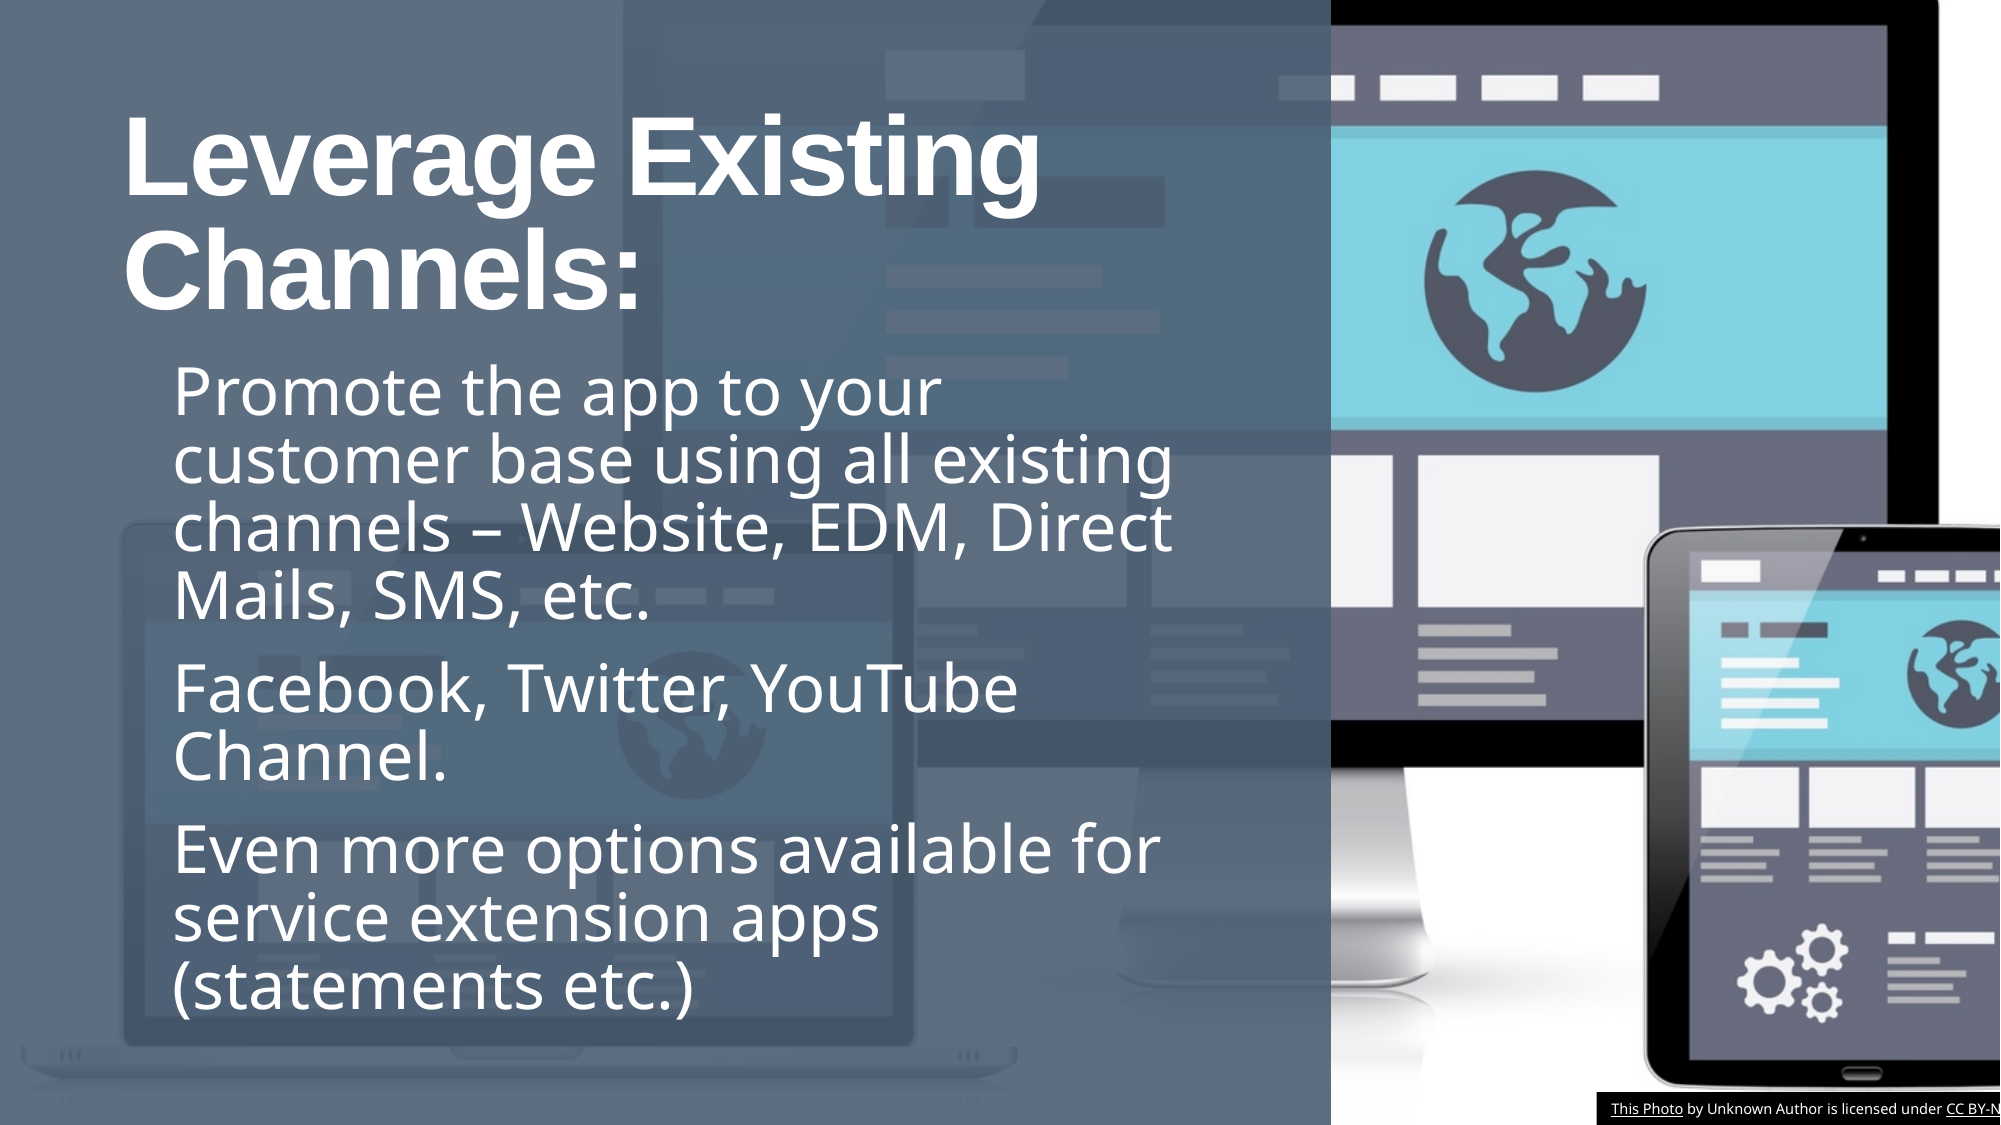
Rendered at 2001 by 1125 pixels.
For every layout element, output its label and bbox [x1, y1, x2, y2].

list [0, 0, 2000, 1125]
